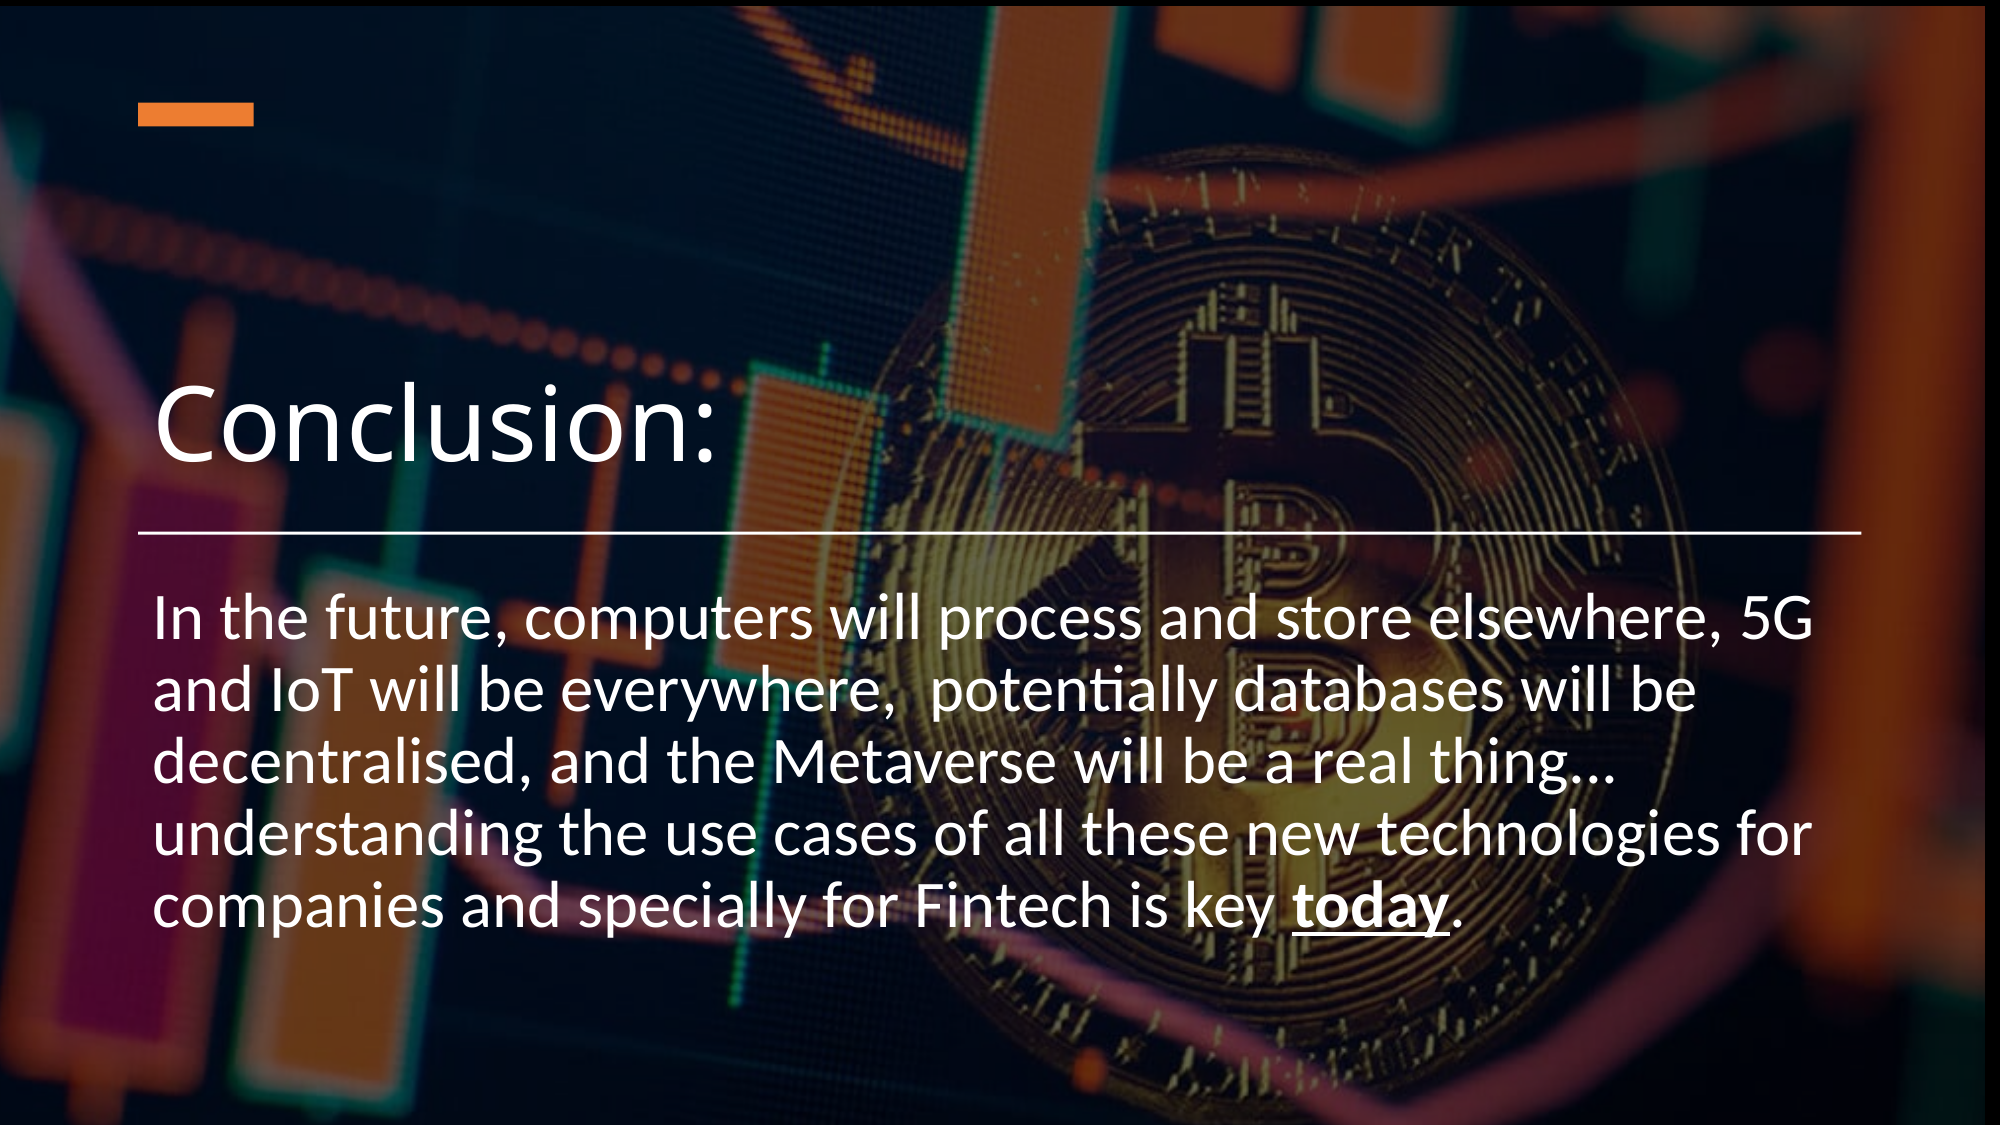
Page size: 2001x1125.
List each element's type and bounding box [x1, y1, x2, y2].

text_box [0, 0, 2000, 1125]
picture [0, 6, 1985, 1125]
